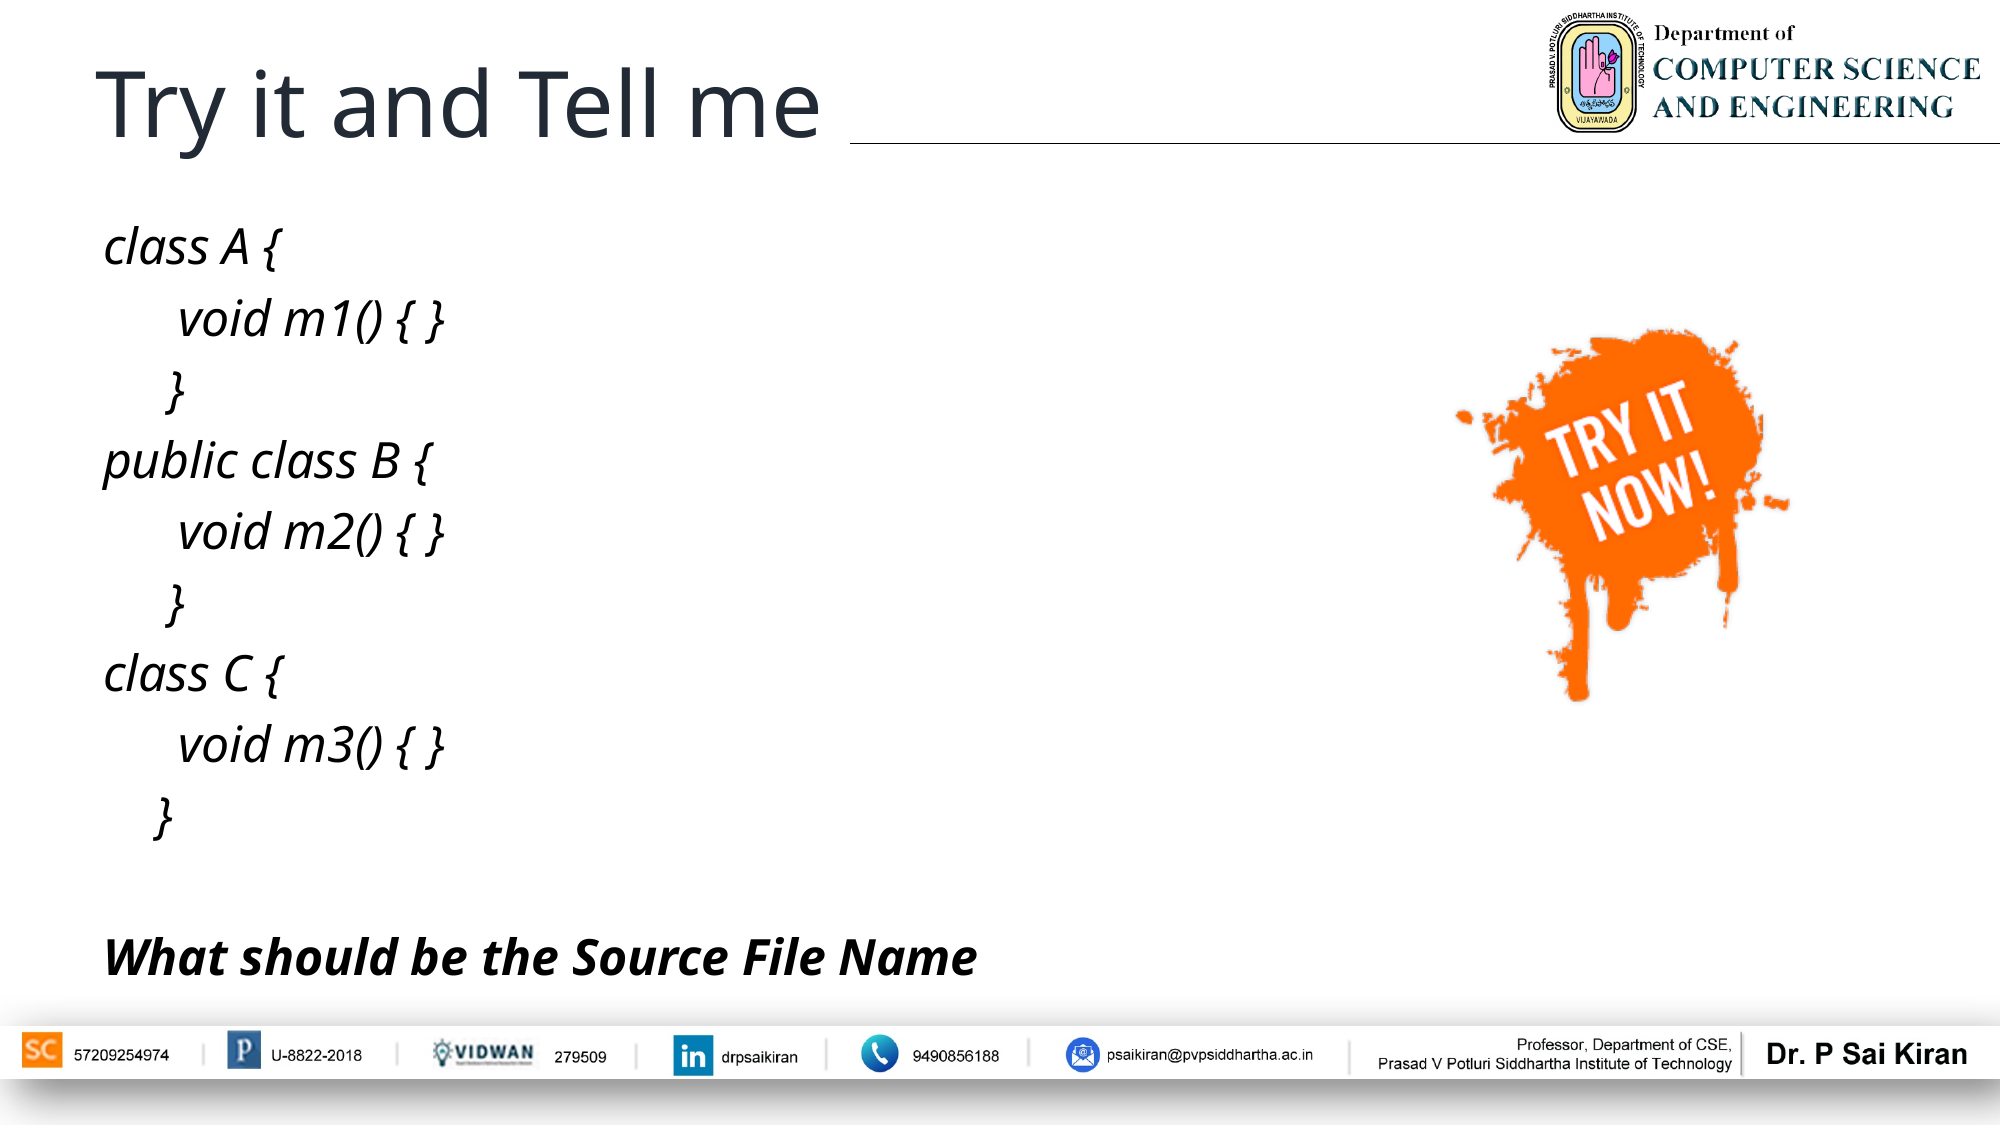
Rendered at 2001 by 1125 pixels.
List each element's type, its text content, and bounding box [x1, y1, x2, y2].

picture [0, 1026, 2000, 1079]
picture [1424, 310, 1832, 714]
text_box Try it and Tell me [80, 38, 839, 164]
text_box class A { void m1() { } } public class B { void m2() { } } class C { void m3() { } } What should be the Source File Name [86, 207, 1939, 993]
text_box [1548, 11, 1981, 133]
